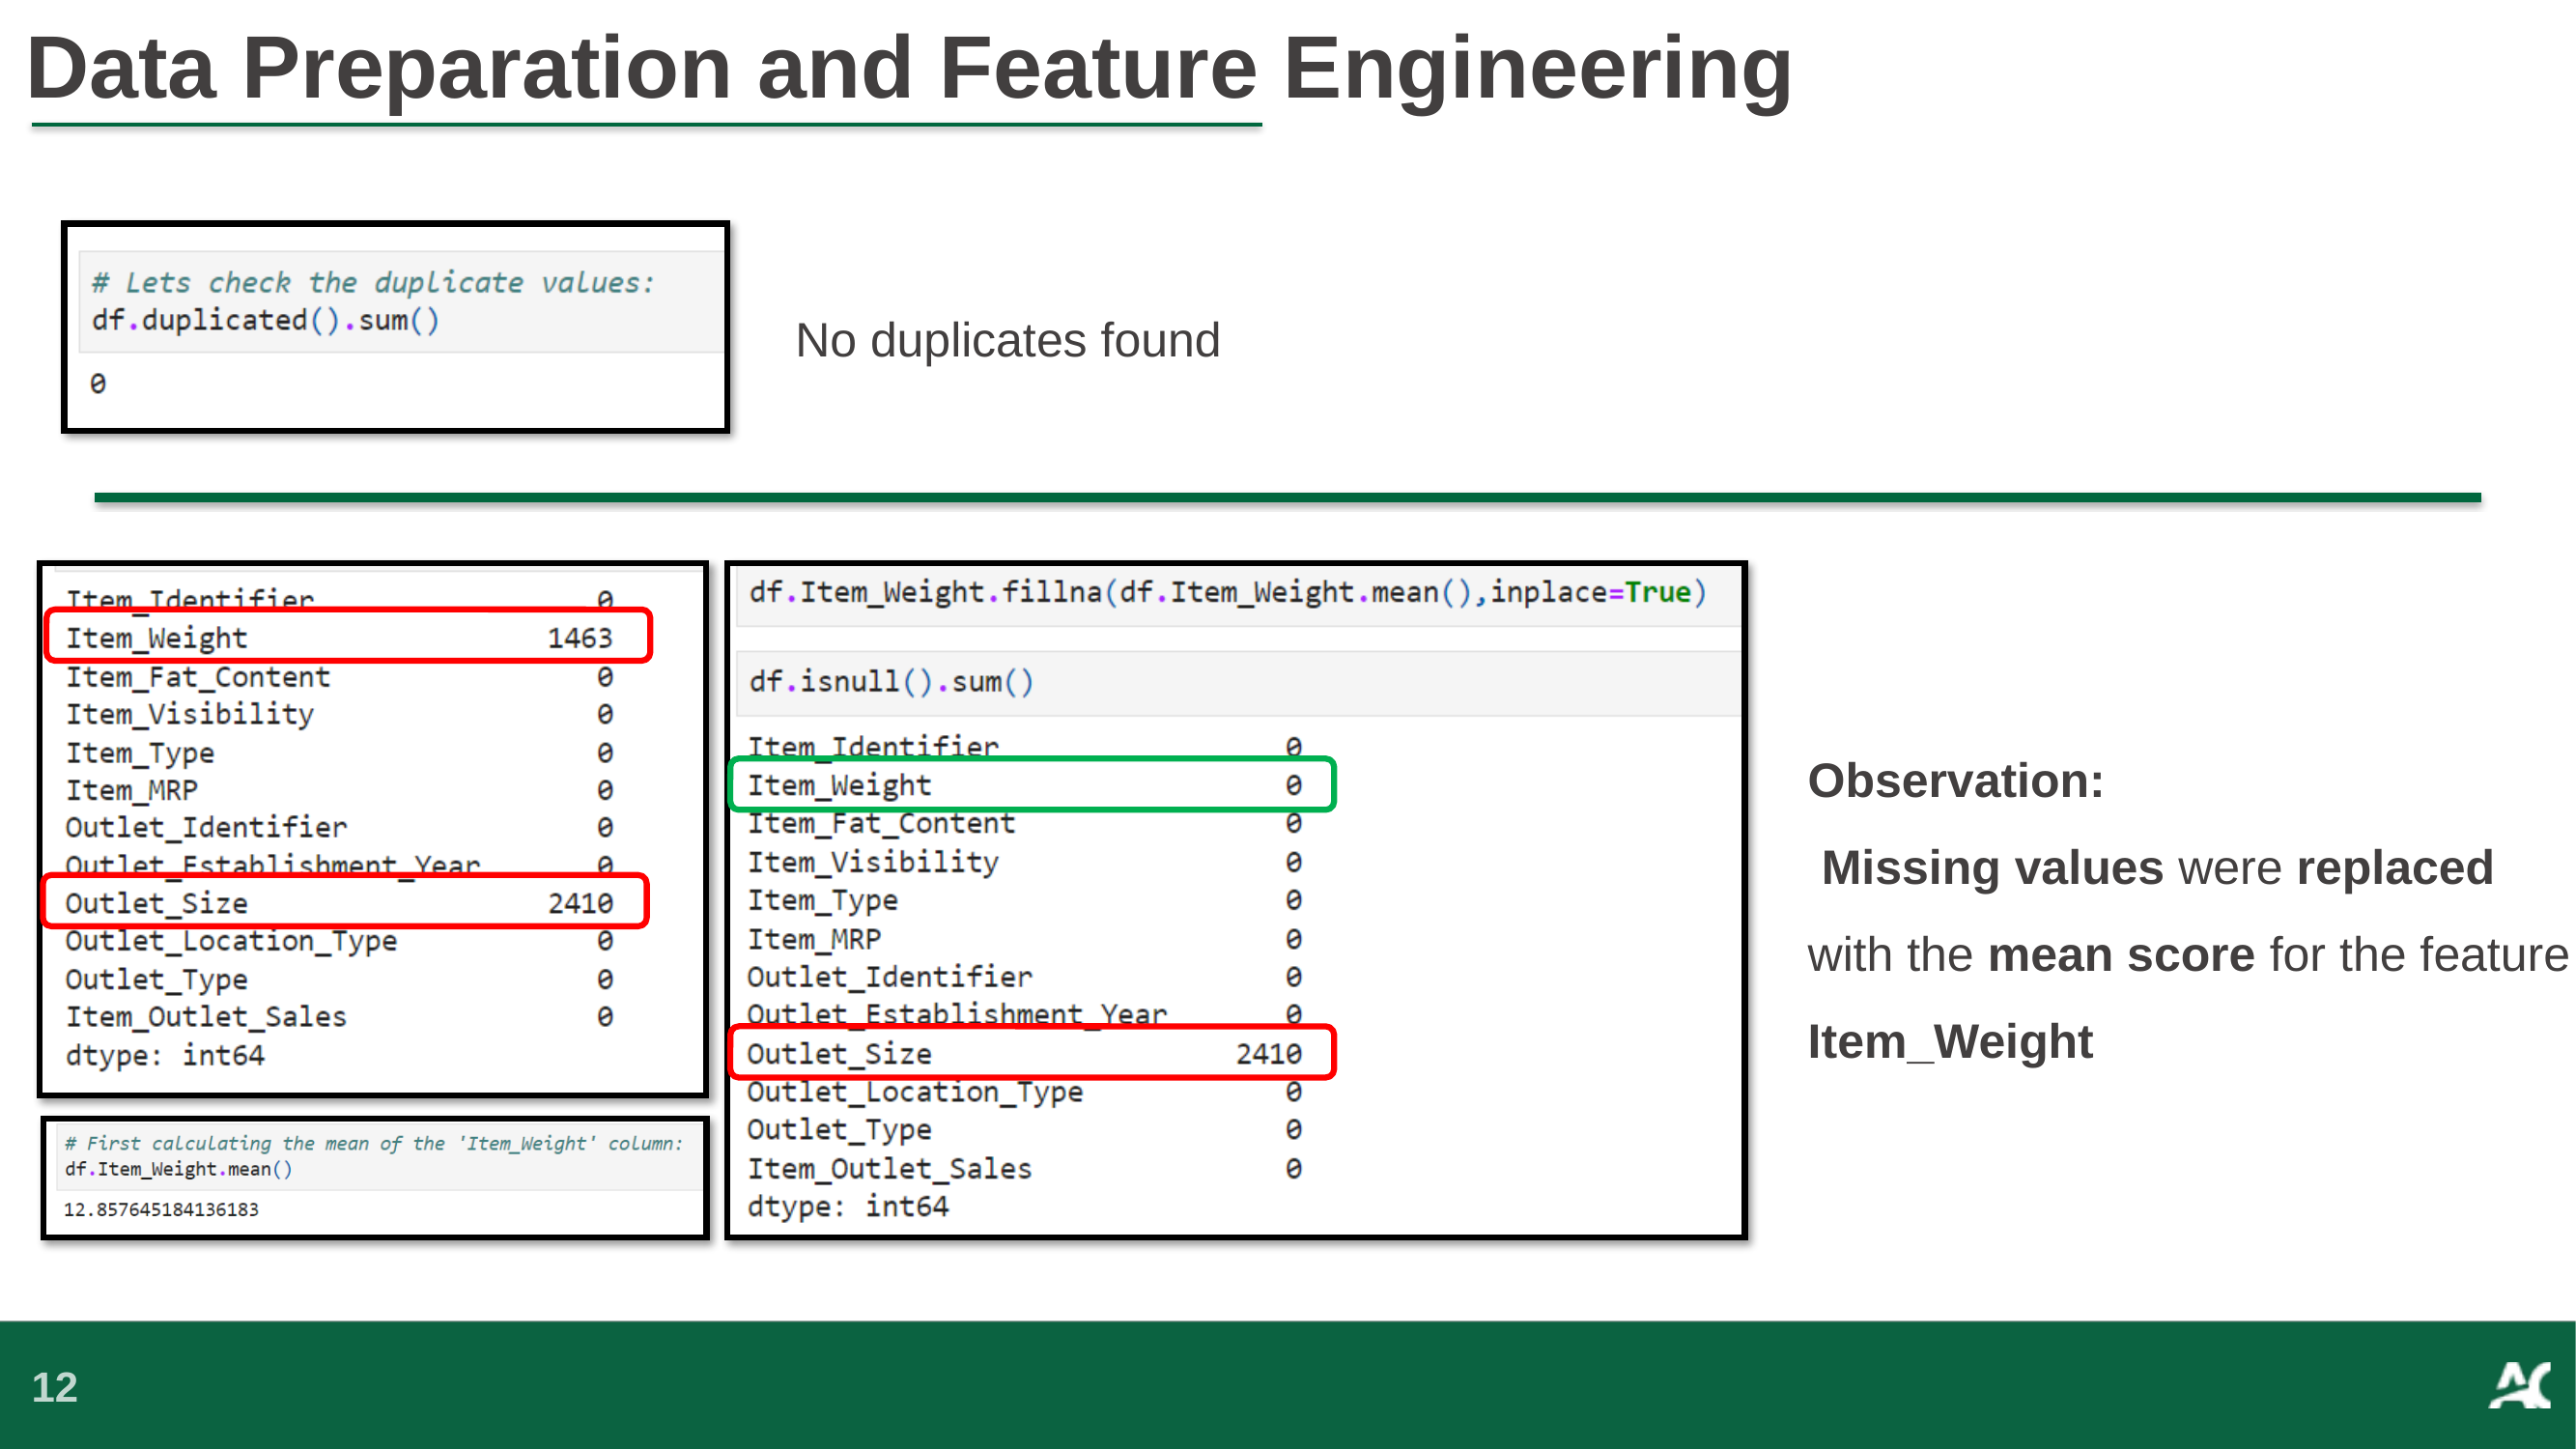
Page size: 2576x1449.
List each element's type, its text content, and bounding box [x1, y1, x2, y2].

picture [67, 226, 724, 429]
text_box No duplicates found [780, 272, 1691, 375]
picture [42, 566, 704, 1094]
picture [45, 1122, 704, 1236]
picture [729, 566, 1742, 1236]
text_box Data Preparation and Feature Engineering [11, 2, 2169, 124]
slide_number 12 [31, 1346, 116, 1424]
text_box Observation: Missing values were replaced with the mean score for the feature Item_Weight [1793, 713, 2576, 1075]
